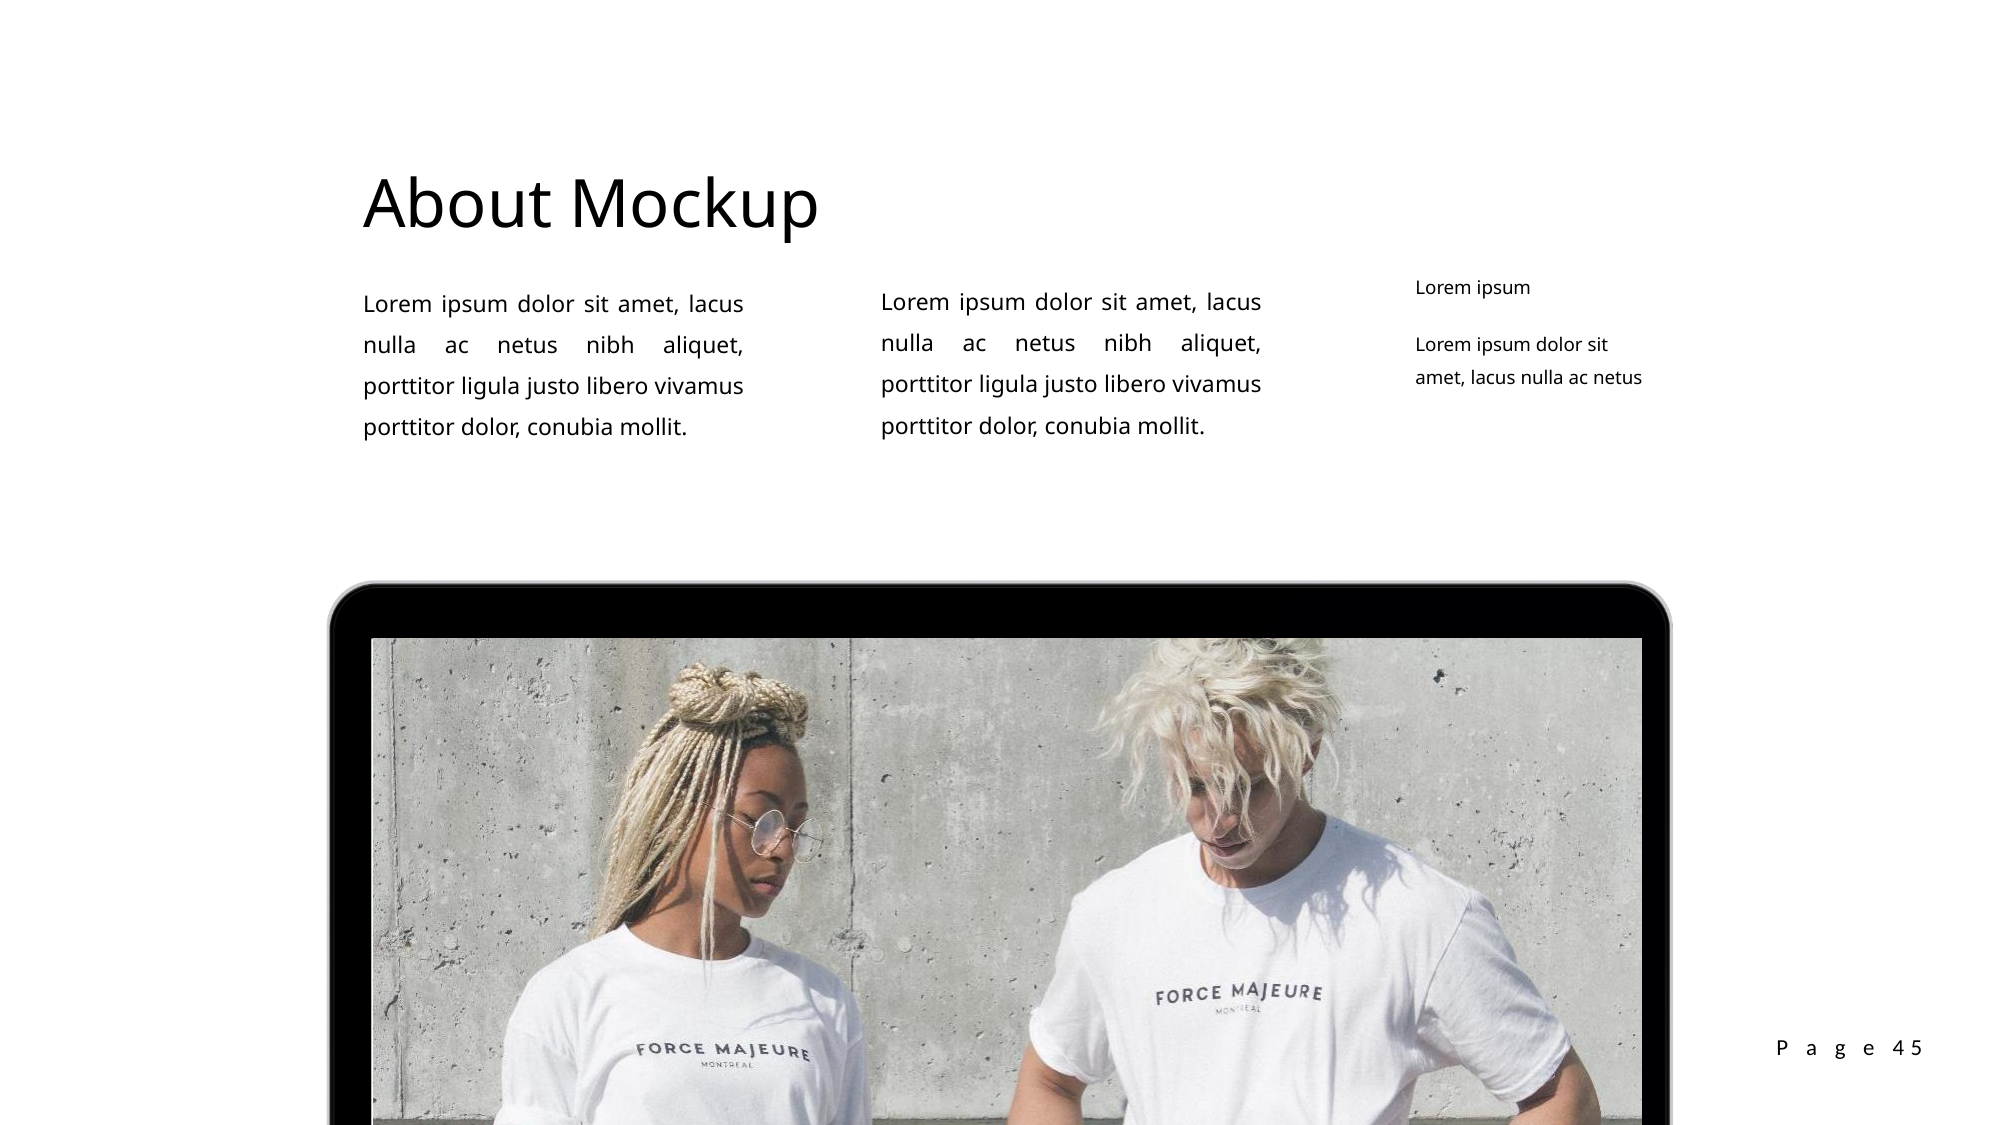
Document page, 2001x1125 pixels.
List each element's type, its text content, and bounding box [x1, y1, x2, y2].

text_box Lorem ipsum dolor sit amet, lacus nulla ac netus nibh aliquet, porttitor ligula justo libero vivamus porttitor dolor, conubia mollit. [865, 266, 1277, 447]
picture [174, 560, 1825, 1125]
text_box Lorem ipsum dolor sit amet, lacus nulla ac netus [1400, 313, 1670, 396]
text_box Lorem ipsum [1400, 268, 1670, 306]
text_box About Mockup [348, 153, 960, 248]
text_box Lorem ipsum dolor sit amet, lacus nulla ac netus nibh aliquet, porttitor ligula justo libero vivamus porttitor dolor, conubia mollit. [348, 268, 760, 448]
